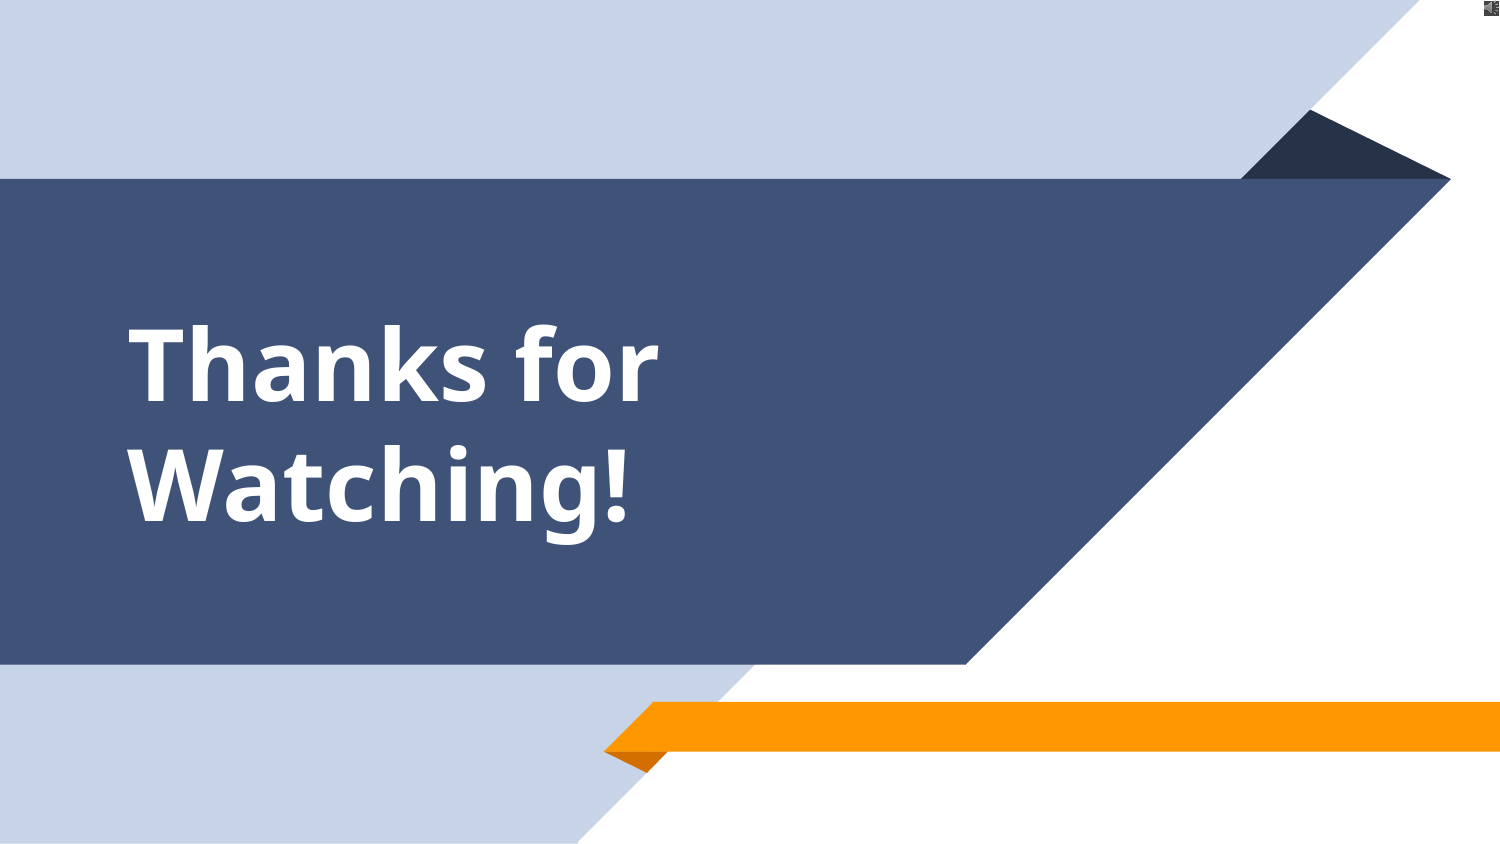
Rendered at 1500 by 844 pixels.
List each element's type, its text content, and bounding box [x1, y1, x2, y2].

title Thanks for Watching! [112, 178, 1053, 665]
picture [1483, 0, 1500, 17]
